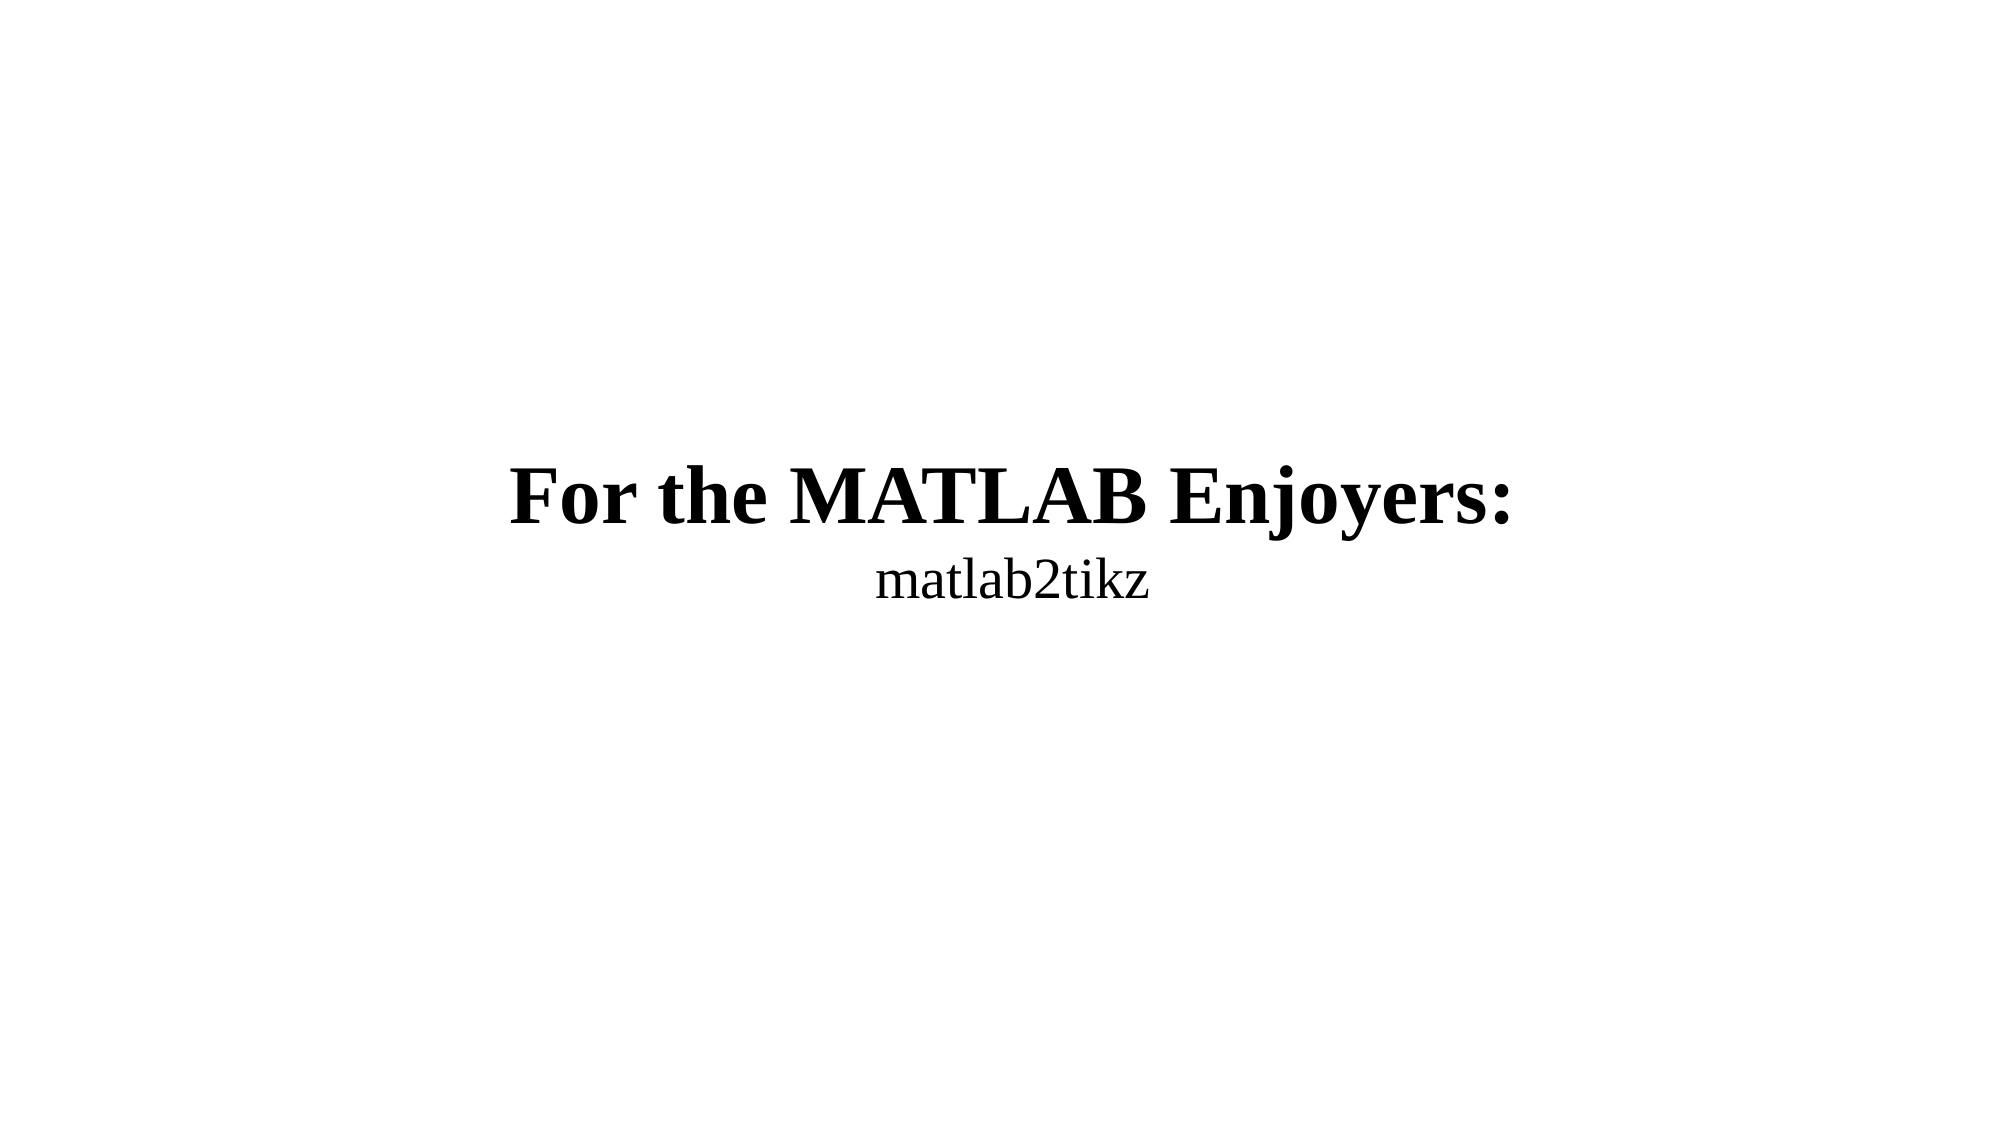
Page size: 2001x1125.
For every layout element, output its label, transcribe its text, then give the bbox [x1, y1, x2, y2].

text_box For the MATLAB Enjoyers: matlab2tikz [342, 432, 1683, 618]
